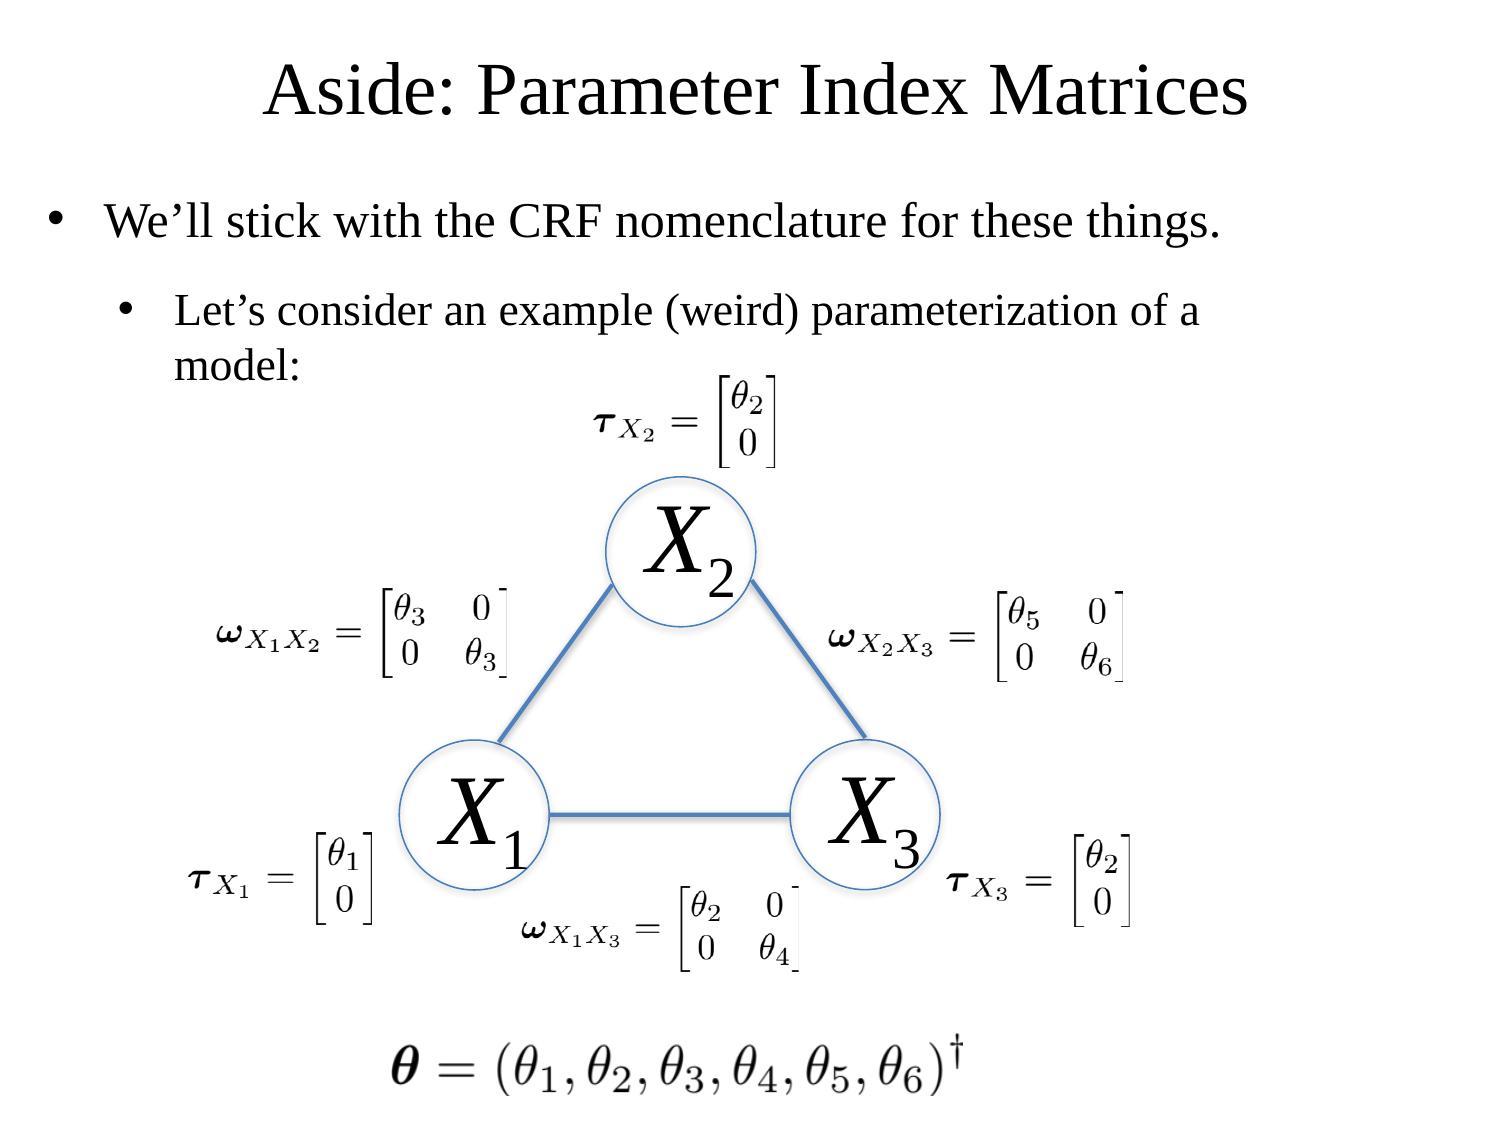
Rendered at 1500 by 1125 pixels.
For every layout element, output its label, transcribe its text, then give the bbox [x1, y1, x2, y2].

text_box Let’s consider an example (weird) parameterization of a model: [103, 272, 1352, 398]
picture [390, 1032, 963, 1096]
picture [591, 374, 776, 468]
picture [187, 830, 373, 925]
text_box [789, 736, 946, 890]
text_box Aside: Parameter Index Matrices [247, 32, 1266, 138]
picture [945, 833, 1130, 928]
picture [215, 587, 507, 678]
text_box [498, 584, 613, 743]
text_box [605, 477, 761, 628]
picture [521, 885, 799, 972]
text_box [751, 579, 866, 738]
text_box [398, 736, 555, 891]
picture [827, 590, 1124, 682]
text_box We’ll stick with the CRF nomenclature for these things. [32, 179, 1463, 255]
